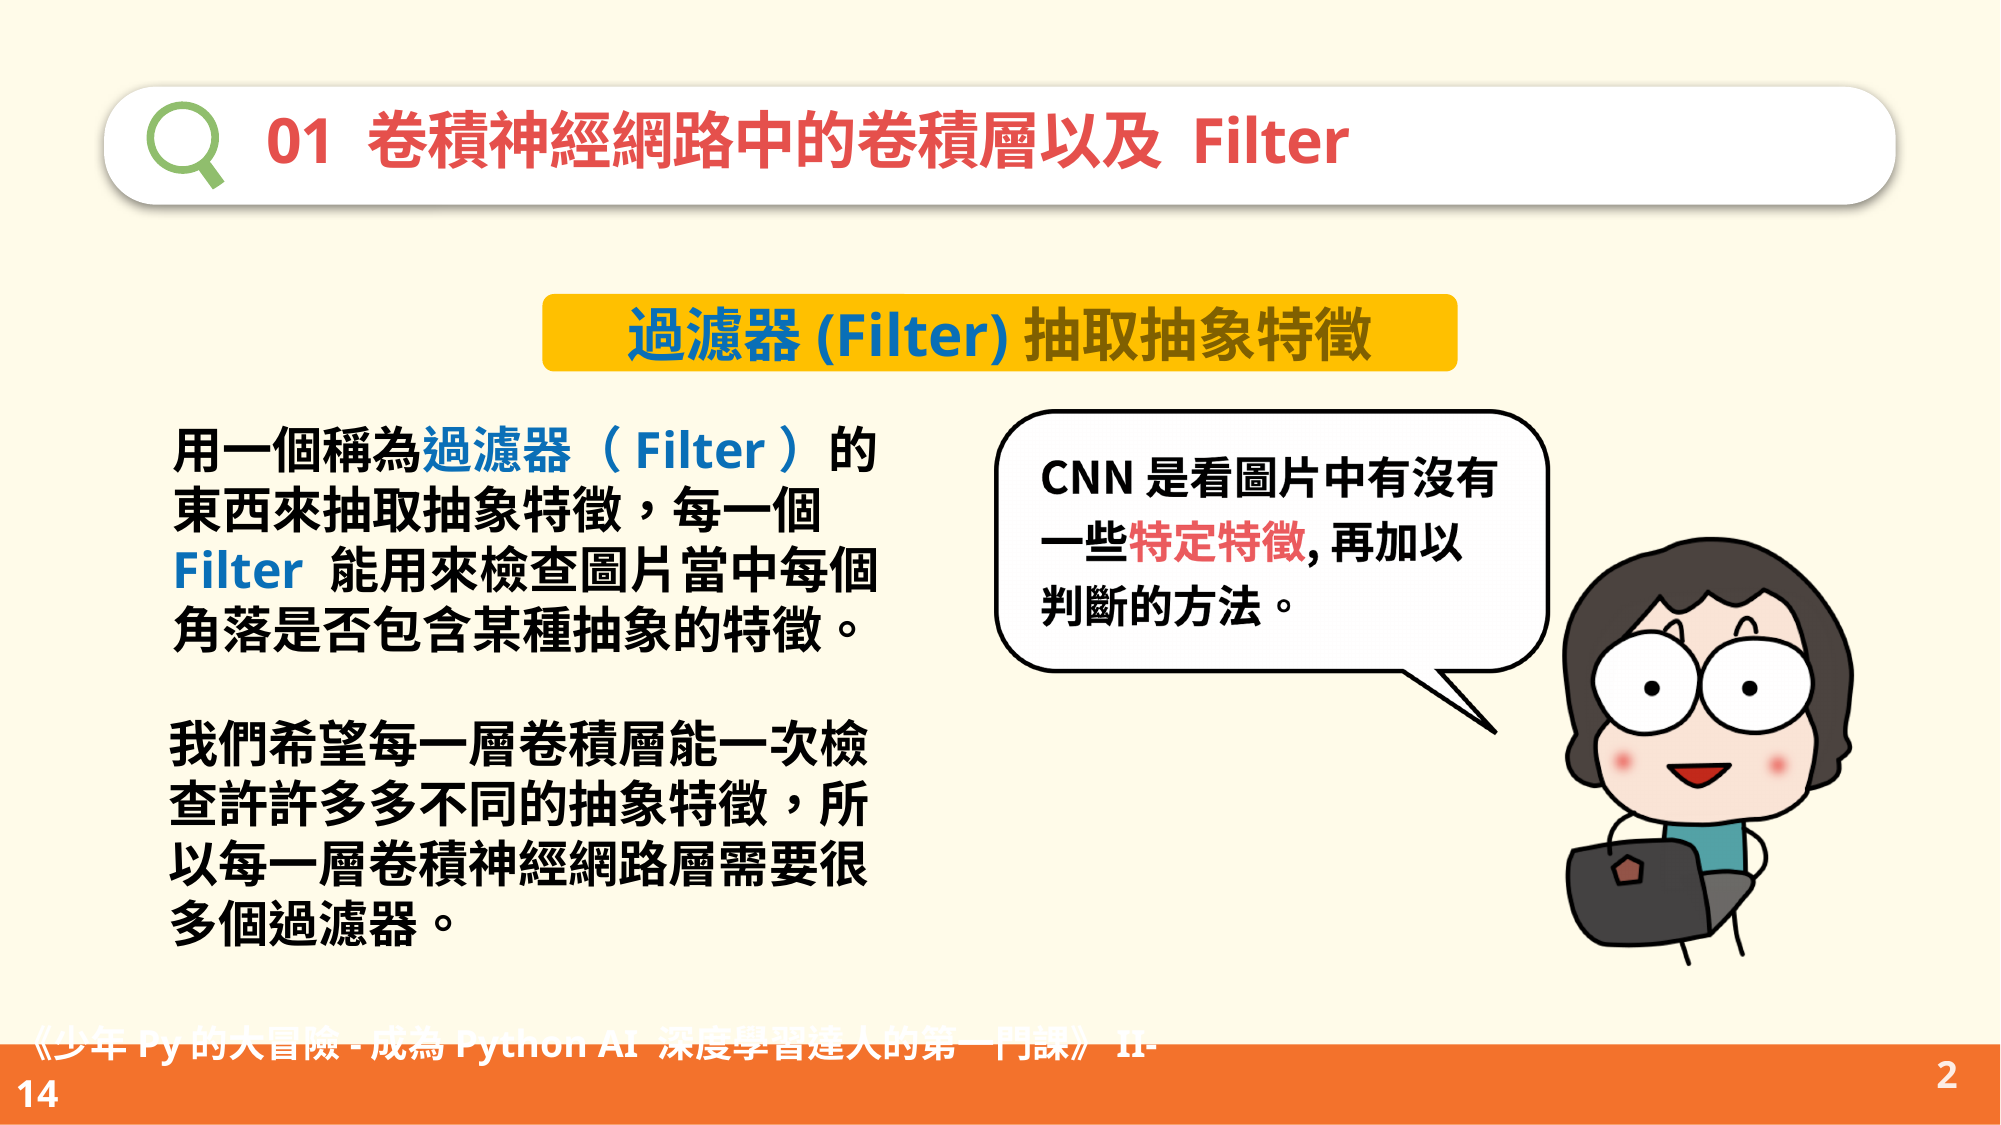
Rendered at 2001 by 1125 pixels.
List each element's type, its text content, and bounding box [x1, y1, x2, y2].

text_box 過濾器(Filter)抽取抽象特徵 [542, 293, 1458, 372]
slide_number 2 [1912, 1047, 1982, 1111]
text_box 我們希望每一層卷積層能一次檢查許許多多不同的抽象特徵，所以每一層卷積神經網路層需要很多個過濾器。 [160, 704, 921, 961]
text_box 用一個稱為過濾器（Filter）的東西來抽取抽象特徵，每一個 Filter 能用來檢查圖片當中每個角落是否包含某種抽象的特徵。 [164, 410, 921, 704]
list 01 卷積神經網路中的卷積層以及 Filter [257, 106, 1838, 185]
picture [993, 408, 1863, 975]
